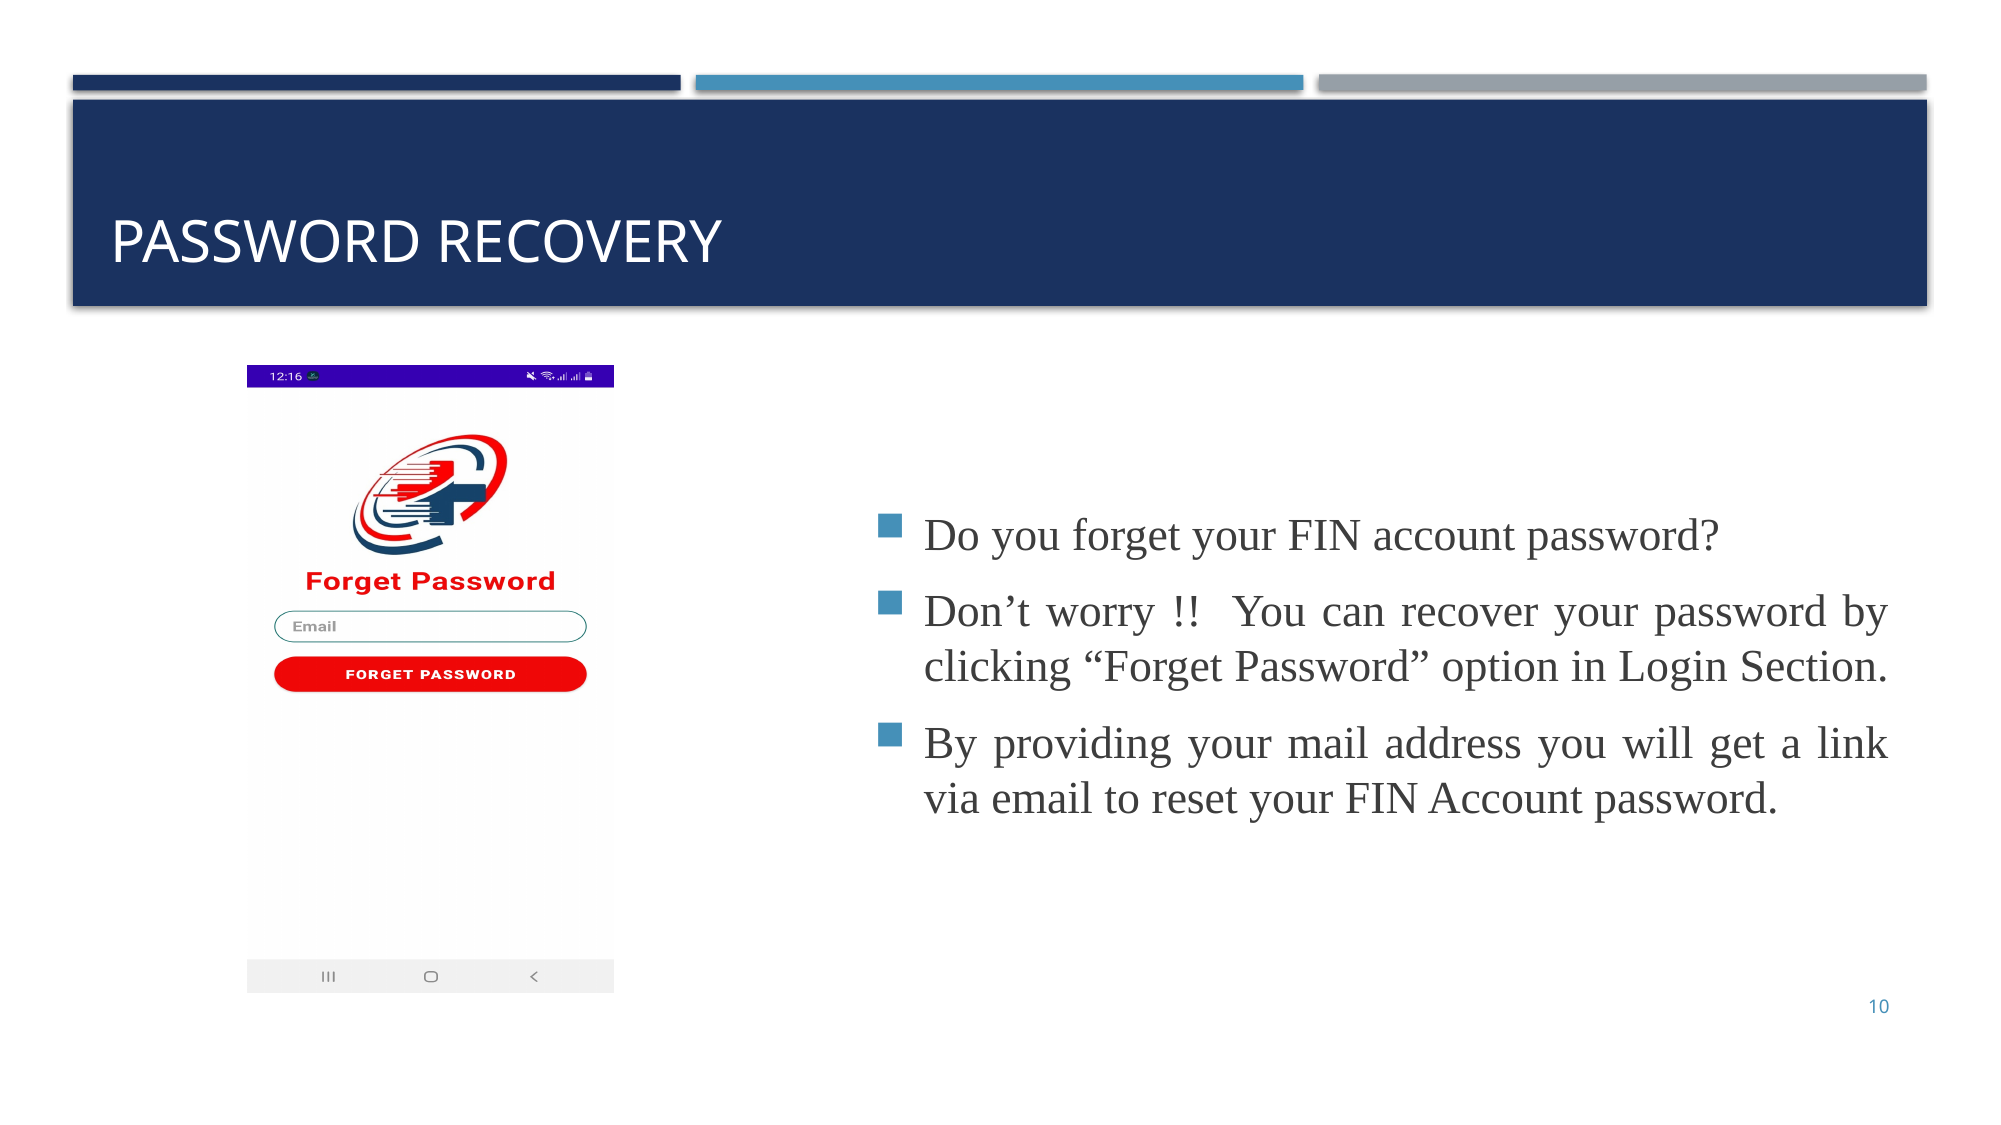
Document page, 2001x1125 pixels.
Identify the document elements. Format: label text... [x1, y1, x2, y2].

title Password recovery [95, 119, 1905, 282]
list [246, 364, 614, 994]
slide_number 10 [1732, 977, 1905, 1037]
list Do you forget your FIN account password? Don’t worry !! You can recover your password by clicking “Forget Password” option in Login Section. By providing your mail address you will get a link via email to reset your FIN Account password. [858, 365, 1905, 962]
